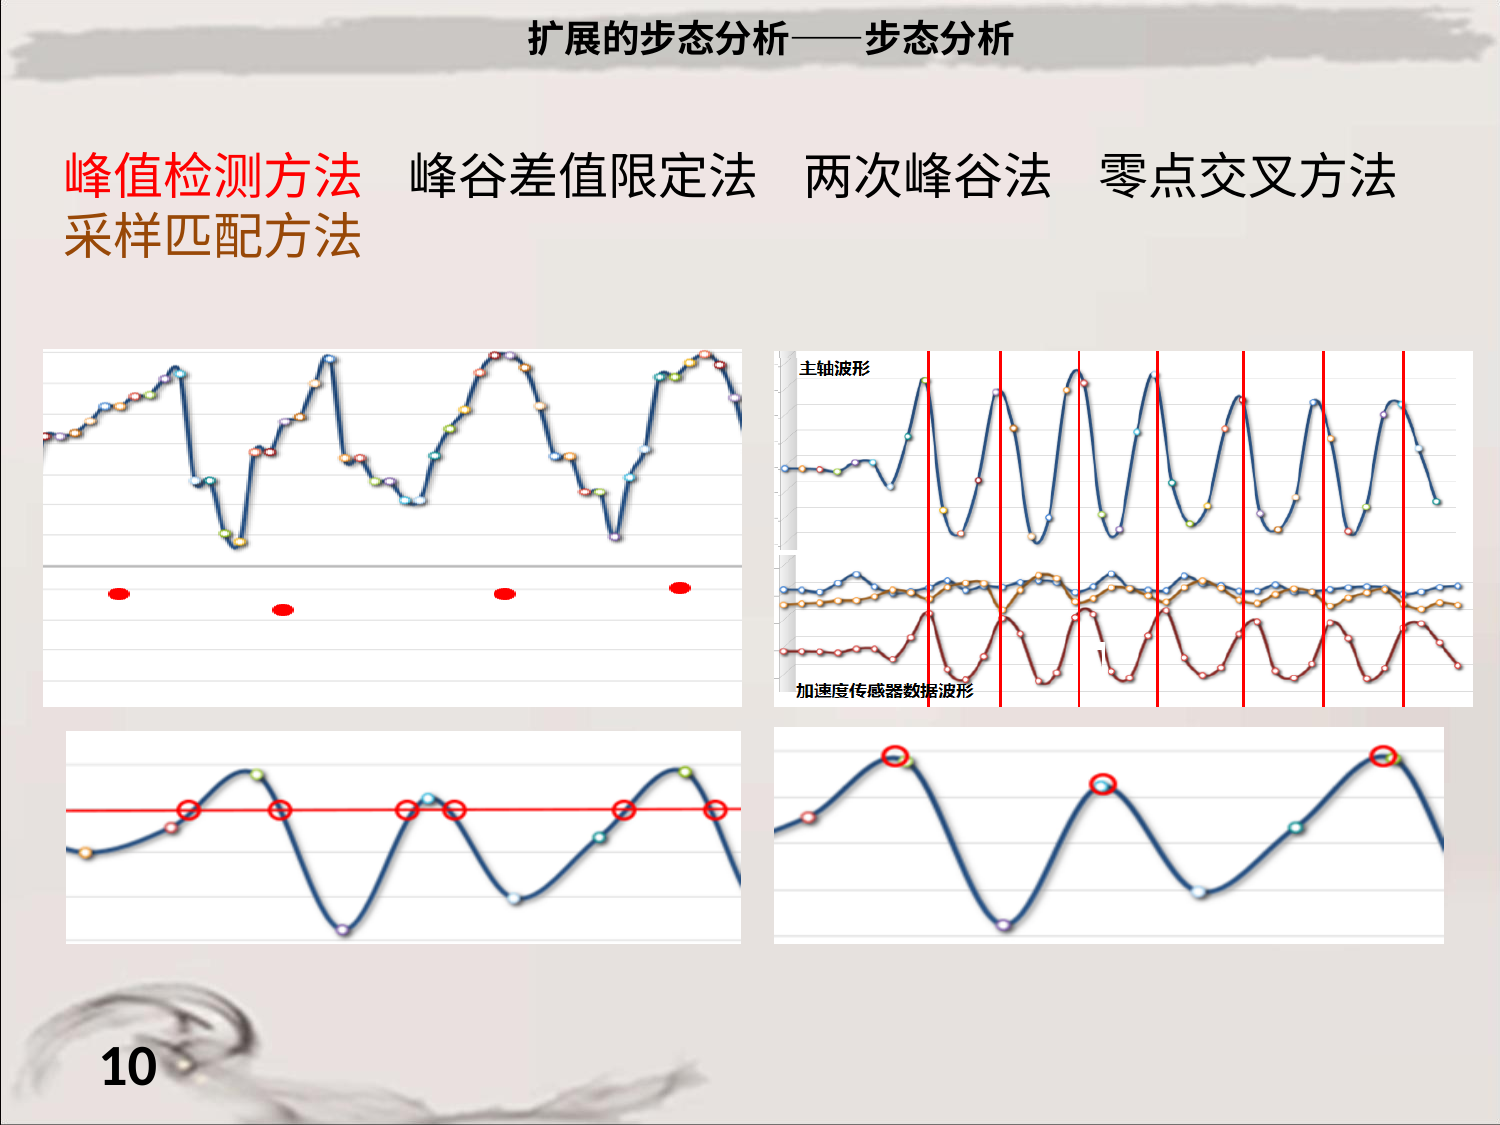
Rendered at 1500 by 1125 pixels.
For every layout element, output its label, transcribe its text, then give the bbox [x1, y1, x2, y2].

picture [0, 0, 1500, 1125]
text_box 10 [83, 1020, 219, 1105]
text_box 扩展的步态分析——步态分析 [512, 7, 1037, 68]
text_box 峰值检测方法 峰谷差值限定法 两次峰谷法 零点交叉方法 采样匹配方法 [48, 137, 1500, 272]
